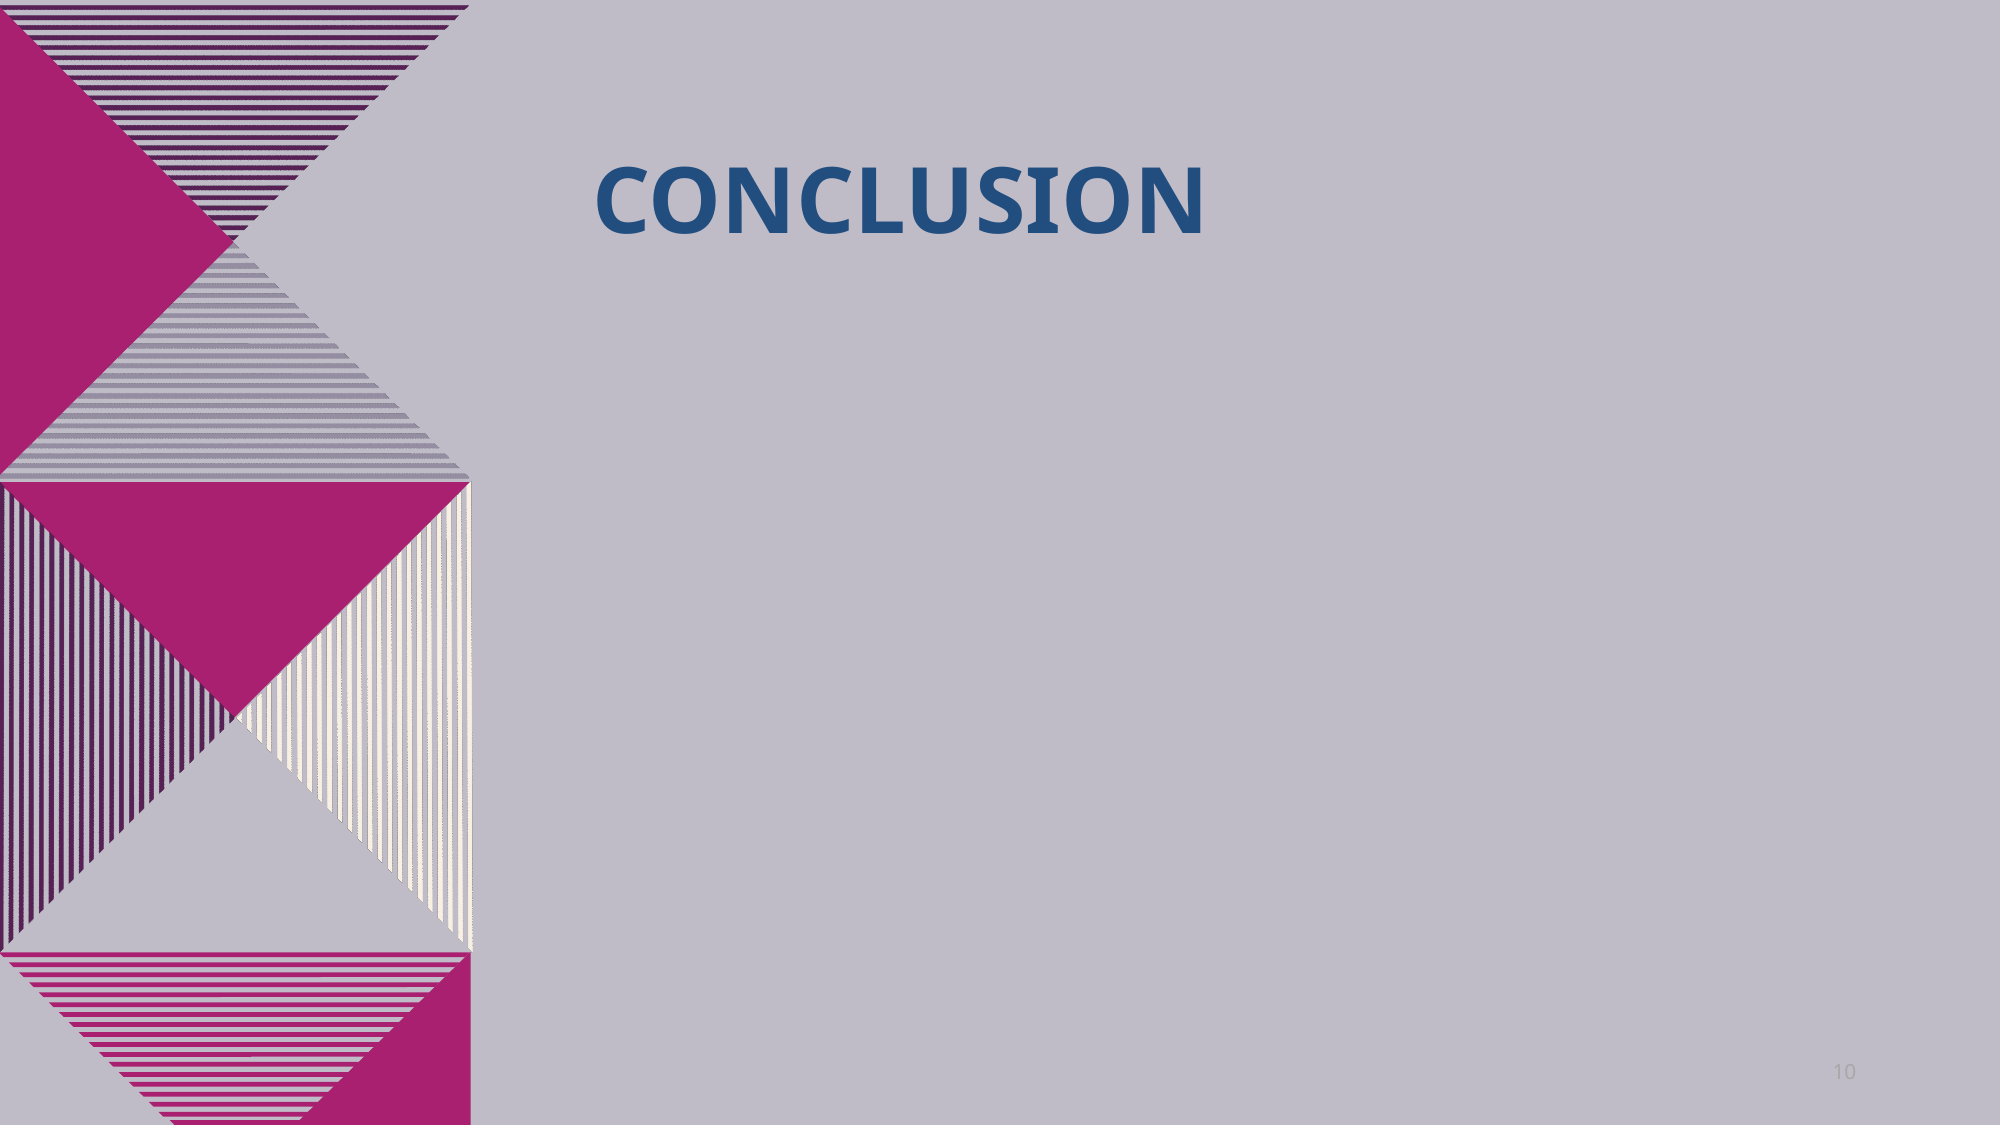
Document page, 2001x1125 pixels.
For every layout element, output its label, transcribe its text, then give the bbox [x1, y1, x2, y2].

slide_number 10 [1796, 1042, 1872, 1103]
picture [0, 242, 469, 482]
title Conclusion [577, 146, 1872, 482]
picture [0, 483, 234, 951]
picture [0, 0, 468, 241]
picture [236, 481, 707, 952]
